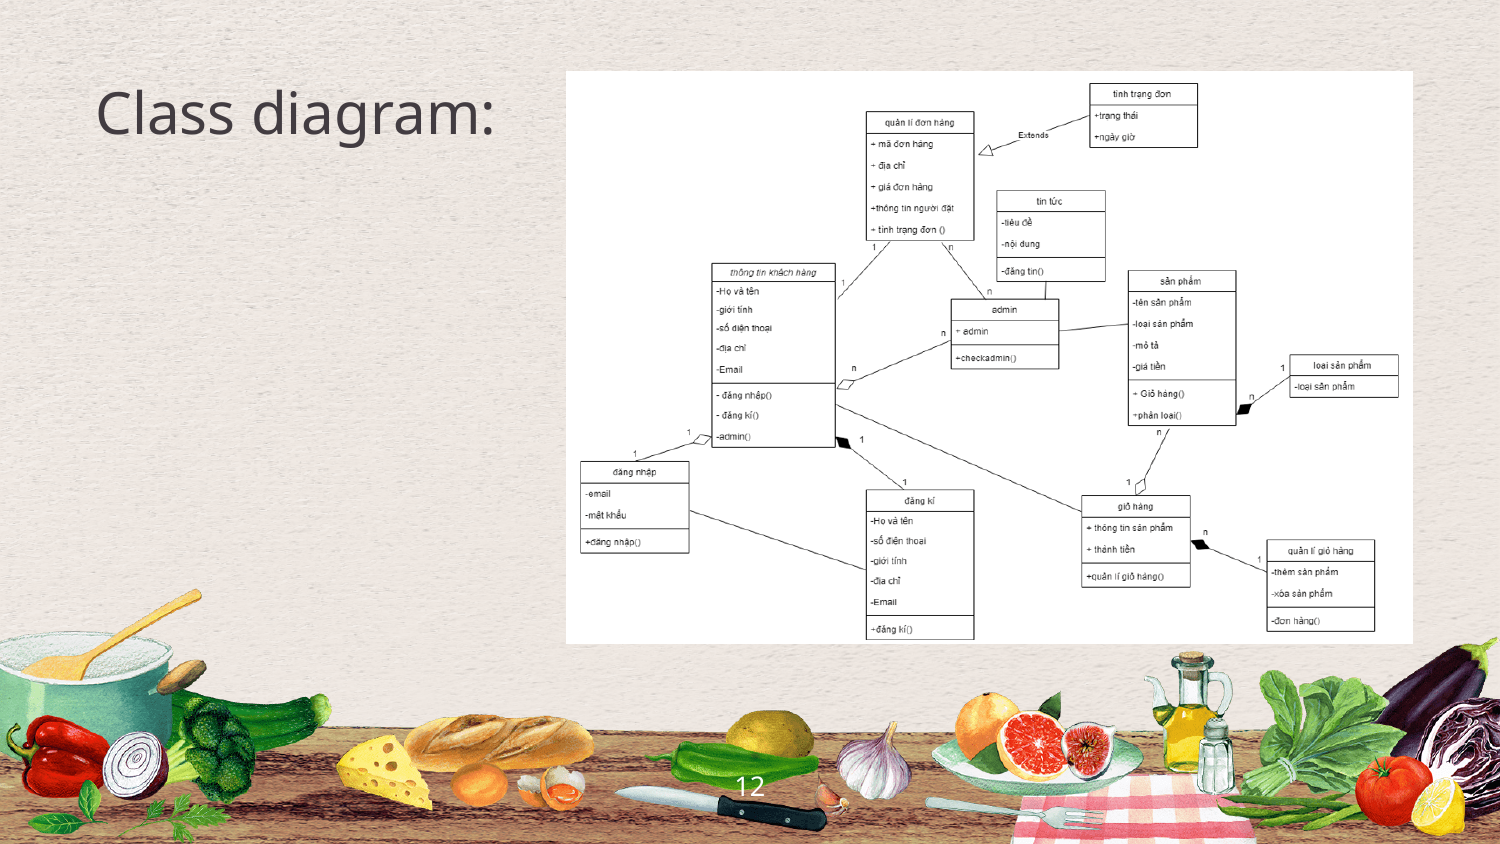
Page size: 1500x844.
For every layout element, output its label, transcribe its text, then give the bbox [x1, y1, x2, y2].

text_box Class diagram: [24, 40, 567, 147]
picture [0, 0, 1500, 844]
slide_number 12 [705, 732, 795, 844]
